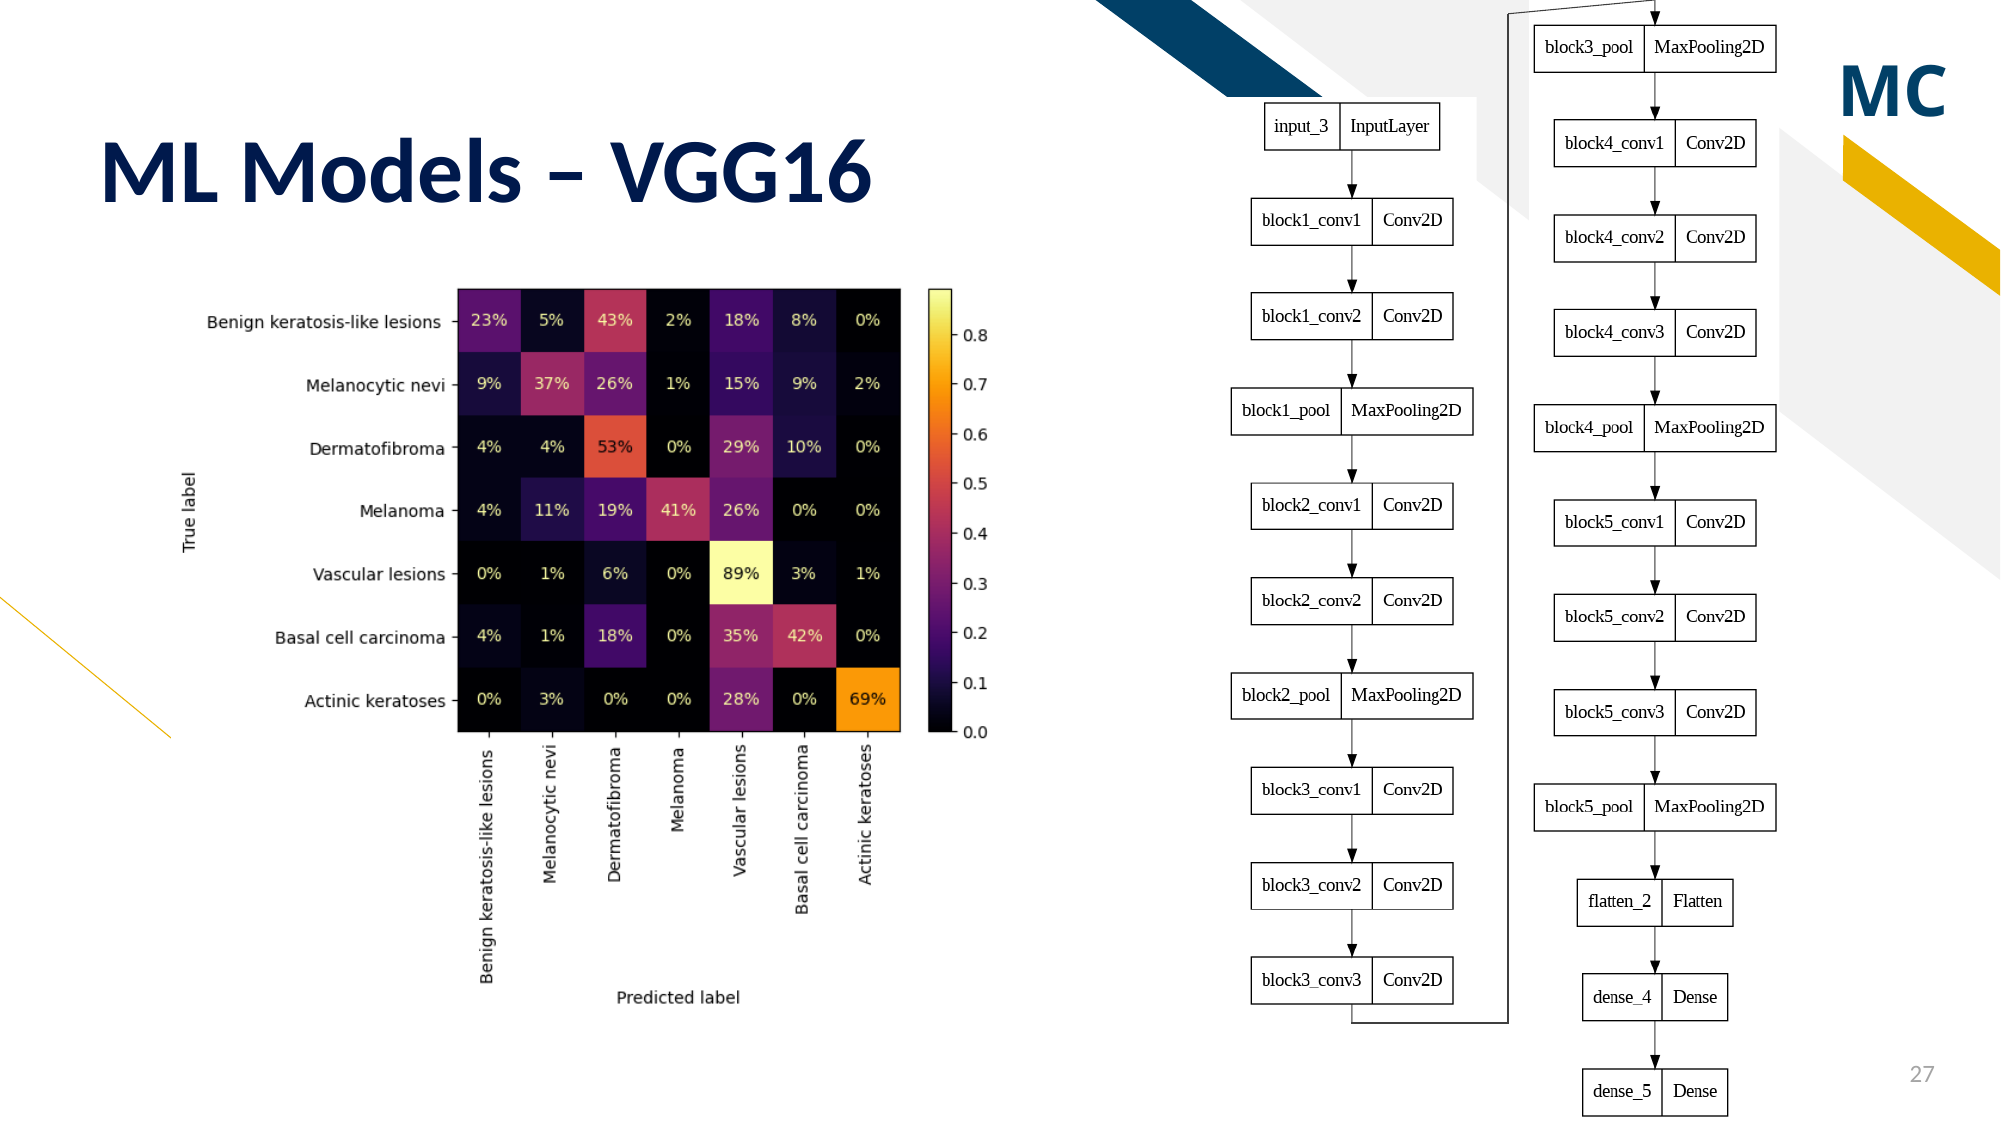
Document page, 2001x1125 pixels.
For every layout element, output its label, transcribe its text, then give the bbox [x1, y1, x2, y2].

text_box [1226, 0, 1780, 1121]
title ML Models – VGG16 [85, 34, 1226, 223]
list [171, 279, 1000, 1019]
slide_number 27 [1828, 1042, 1950, 1103]
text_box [1508, 0, 1655, 14]
